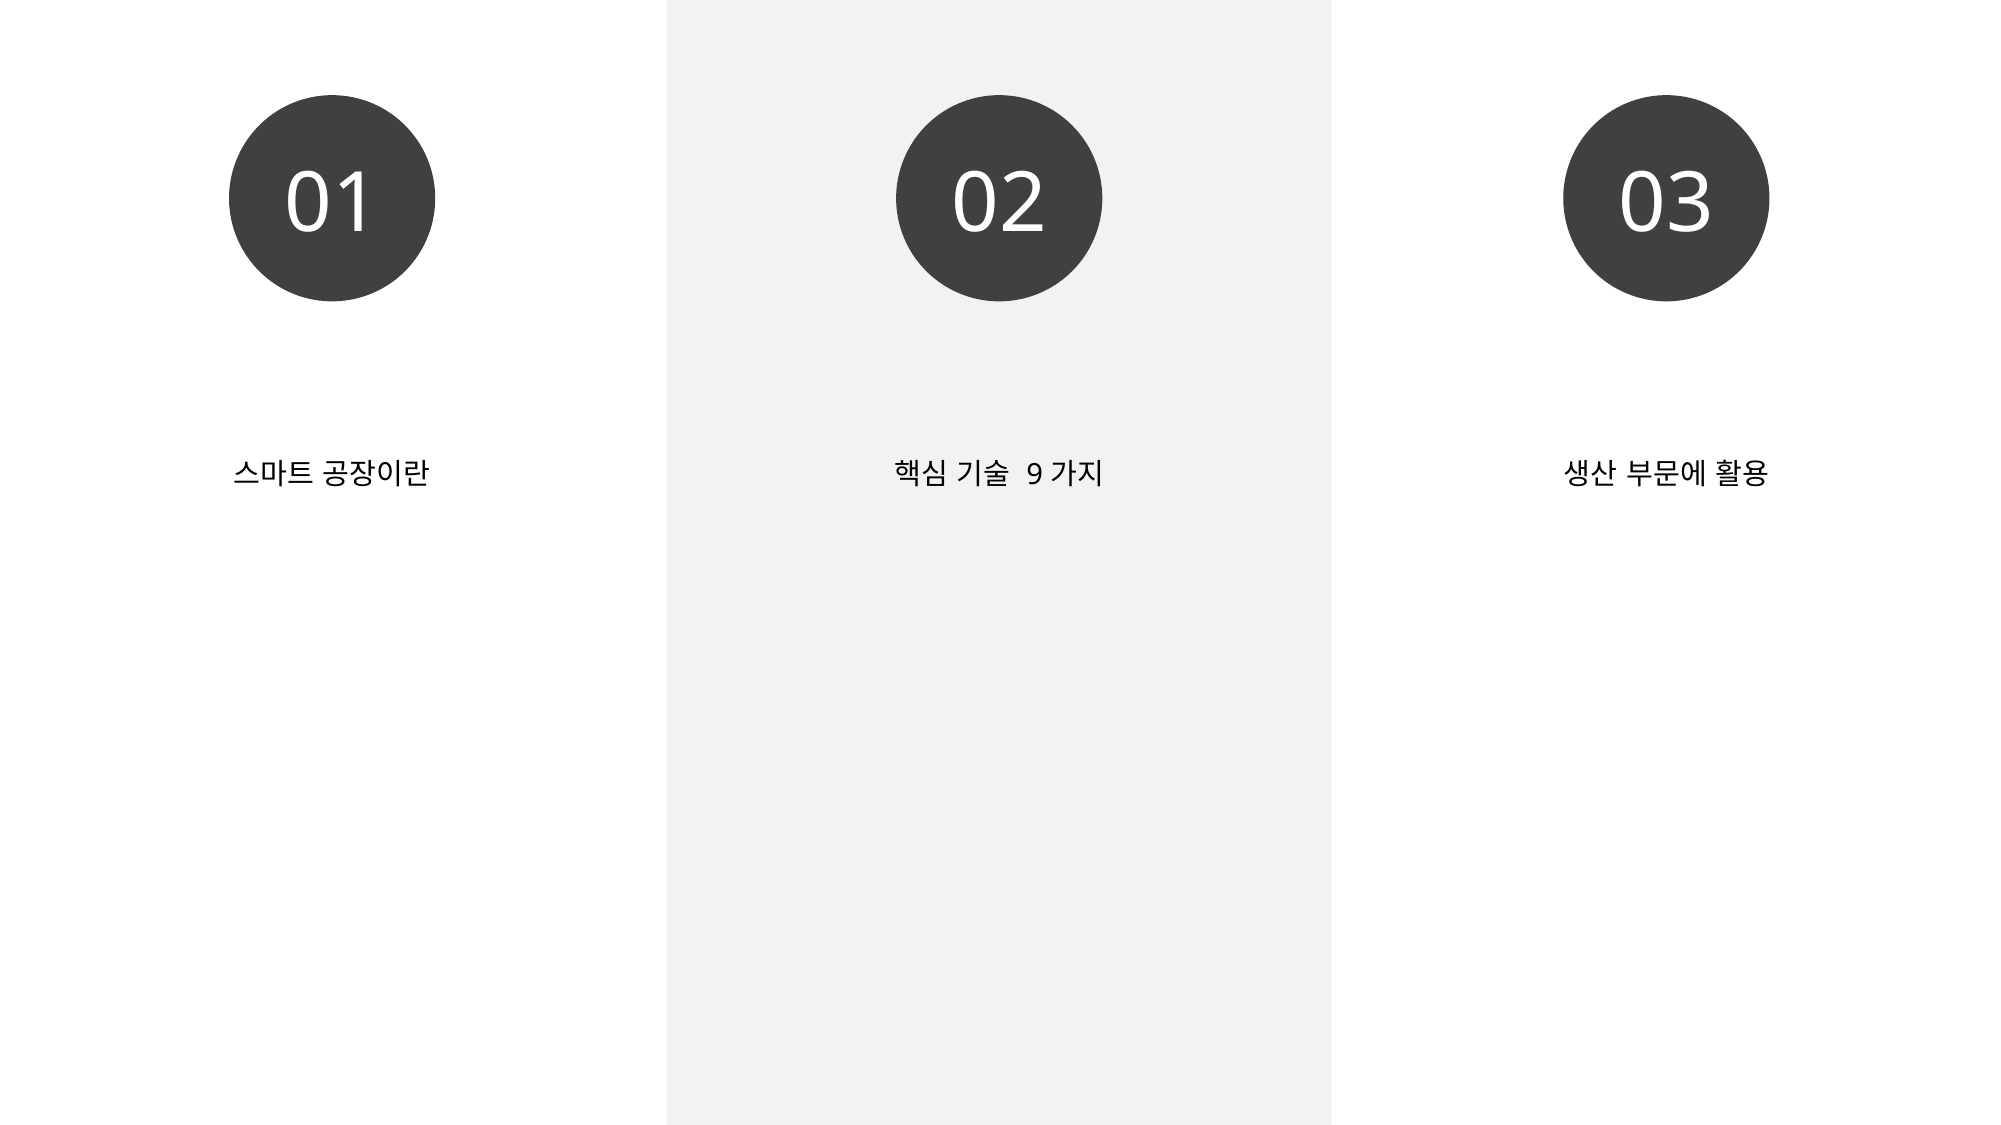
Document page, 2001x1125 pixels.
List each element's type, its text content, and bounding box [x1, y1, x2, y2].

text_box 01 [227, 94, 437, 303]
text_box 스마트 공장이란 [79, 420, 586, 498]
text_box [666, 0, 1332, 1125]
text_box 02 [895, 94, 1104, 303]
text_box 핵심 기술 9가지 [746, 420, 1253, 498]
text_box 생산 부문에 활용 [1413, 420, 1920, 498]
text_box 03 [1562, 94, 1771, 303]
